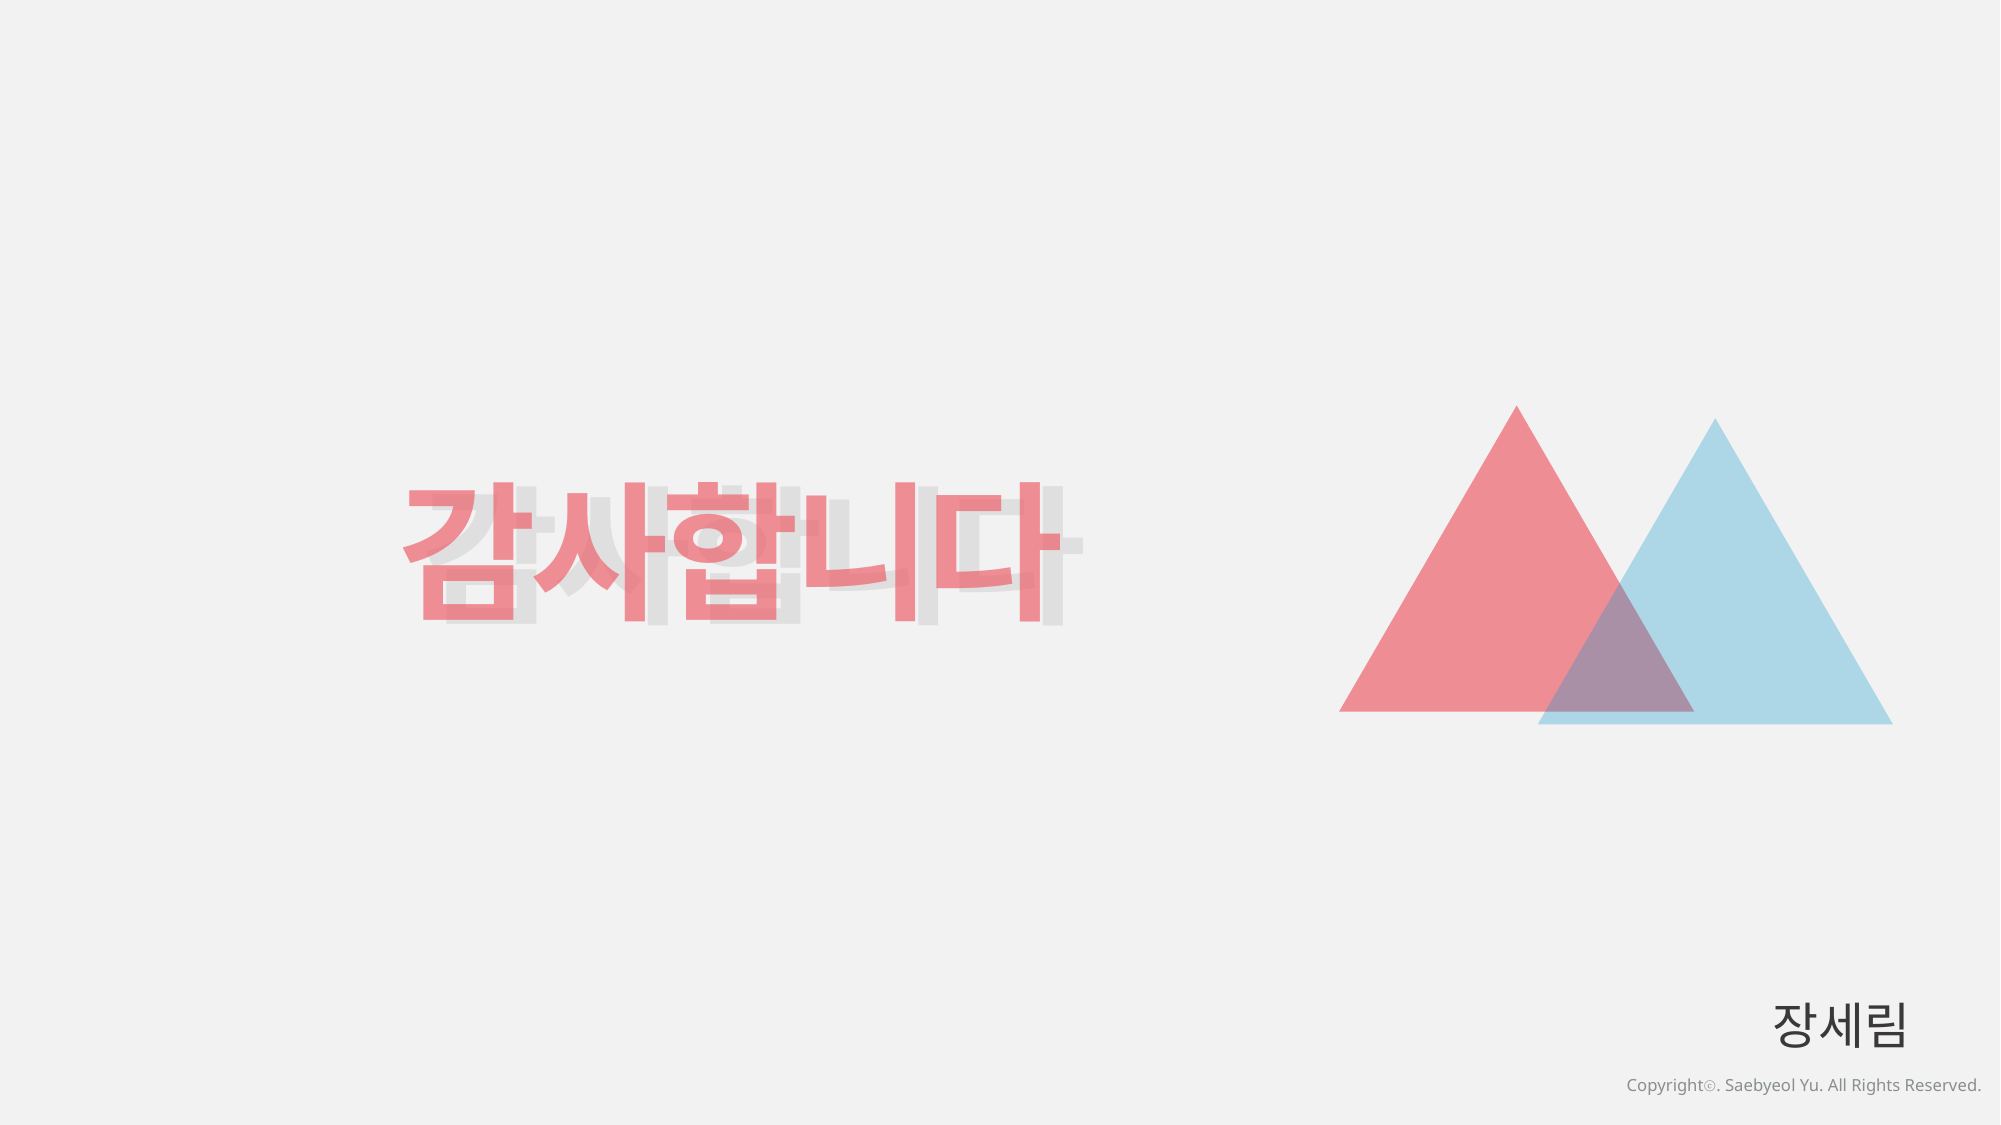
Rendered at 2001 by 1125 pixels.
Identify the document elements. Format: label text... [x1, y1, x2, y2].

text_box 장세림 [1757, 987, 1954, 1063]
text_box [307, 451, 1125, 652]
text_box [1338, 405, 1893, 725]
